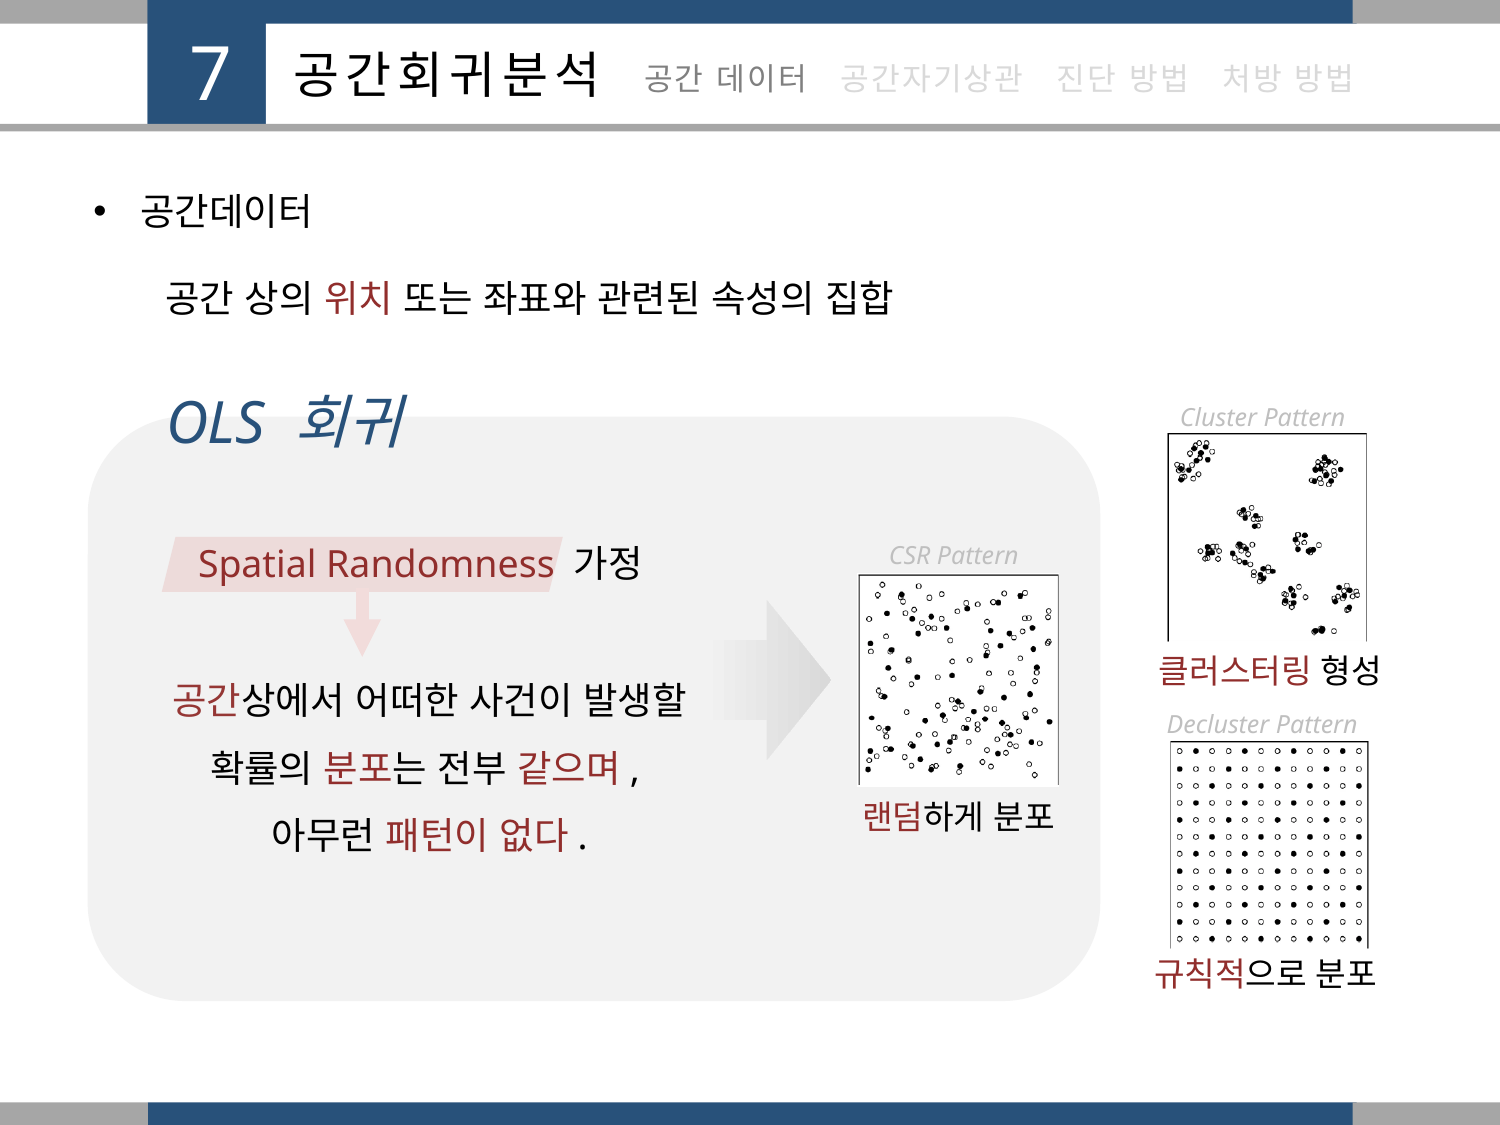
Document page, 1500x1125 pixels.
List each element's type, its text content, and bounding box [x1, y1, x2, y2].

picture [1168, 738, 1370, 951]
text_box 공간데이터 [78, 180, 1307, 241]
text_box Decluster Pattern [1151, 700, 1413, 746]
text_box 규칙적으로 분포 [1139, 945, 1426, 1001]
text_box 랜덤하게 분포 [847, 789, 1097, 844]
text_box [85, 414, 1103, 1004]
text_box 클러스터링 형성 [1144, 642, 1458, 698]
text_box Spatial Randomness 가정 [183, 532, 698, 592]
text_box [700, 598, 833, 762]
text_box Cluster Pattern [1165, 394, 1385, 439]
text_box OLS 회귀 [151, 378, 545, 463]
text_box CSR Pattern [873, 532, 1068, 578]
picture [856, 573, 1059, 787]
picture [1166, 431, 1368, 643]
text_box 공간상에서 어떠한 사건이 발생할 확률의 분포는 전부 같으며, 아무런 패턴이 없다. [156, 647, 703, 865]
text_box 공간 상의 위치 또는 좌표와 관련된 속성의 집합 [150, 268, 1226, 328]
text_box [159, 534, 356, 594]
